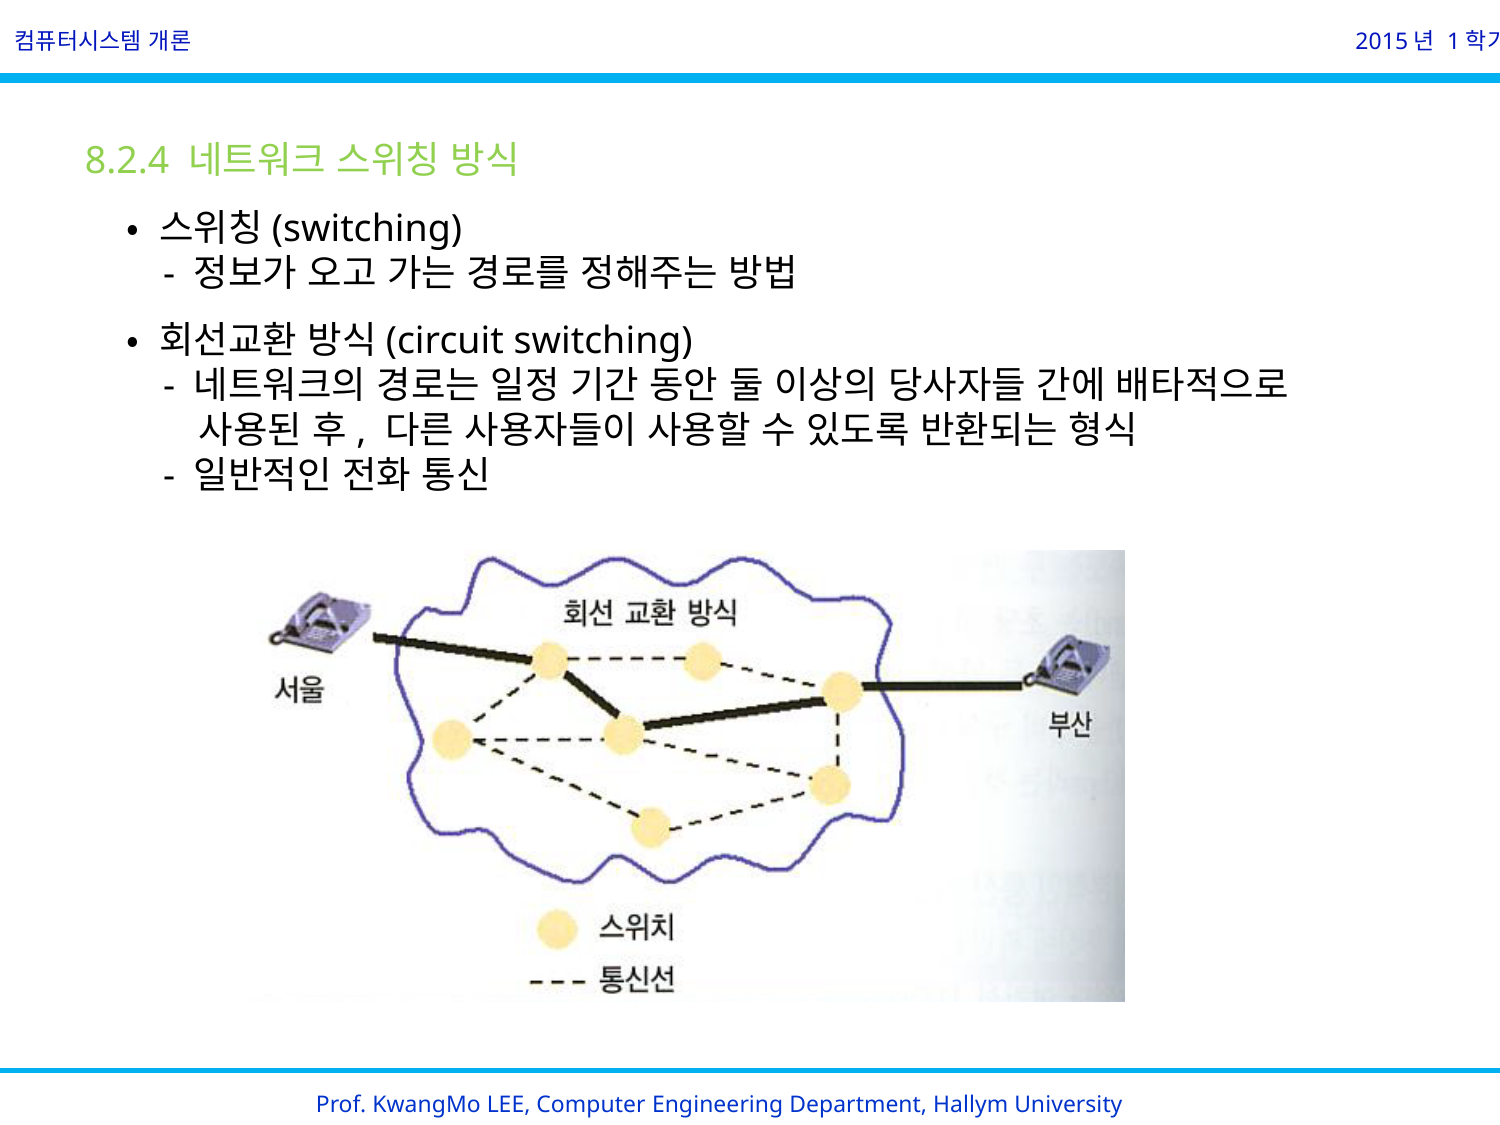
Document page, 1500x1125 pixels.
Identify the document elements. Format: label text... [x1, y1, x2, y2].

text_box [70, 128, 1454, 1002]
text_box 2015년 1학기 [1340, 19, 1500, 62]
text_box Prof. KwangMo LEE, Computer Engineering Department, Hallym University [301, 1082, 1247, 1125]
text_box 컴퓨터시스템 개론 [0, 19, 225, 62]
